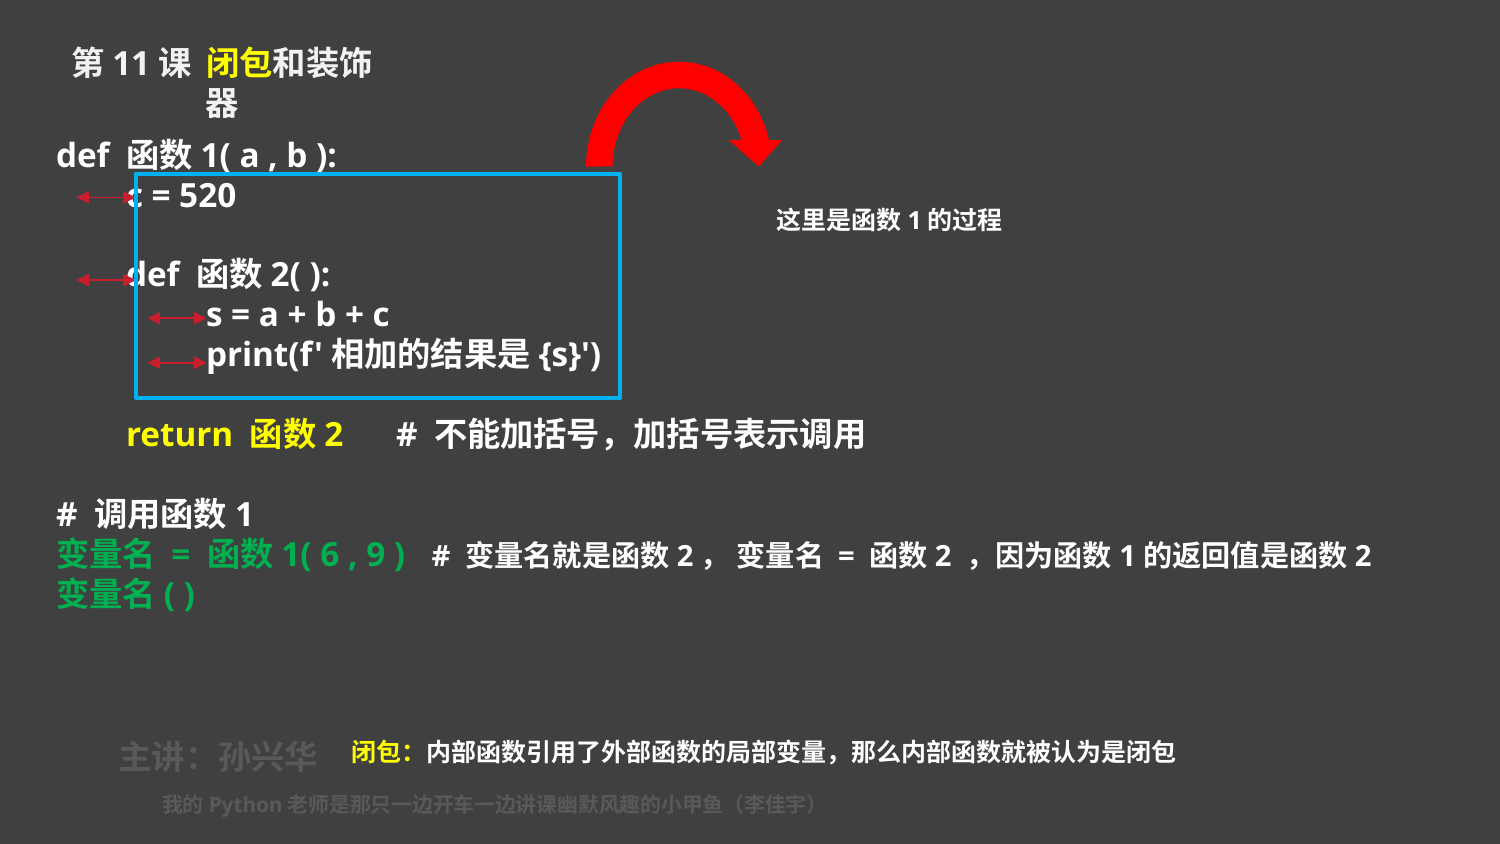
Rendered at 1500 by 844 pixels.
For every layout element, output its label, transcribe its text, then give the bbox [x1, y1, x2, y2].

text_box 这里是函数1的过程 [761, 197, 1317, 243]
text_box 闭包：内部函数引用了外部函数的局部变量，那么内部函数就被认为是闭包 [336, 728, 1483, 774]
text_box def 函数1( a , b ): c = 520 def 函数2( ): s = a + b + c print(f'相加的结果是{s}') return 函数2 # 不能加括号，加括号表示调用 # 调用函数1 变量名 = 函数1( 6 , 9 ) # 变量名就是函数2， 变量名 = 函数2 ，因为函数1的返回值是函数2 变量名( ) [41, 126, 1483, 621]
text_box [583, 59, 784, 169]
text_box [134, 172, 622, 400]
text_box 第11课 闭包和装饰器 [41, 34, 403, 91]
